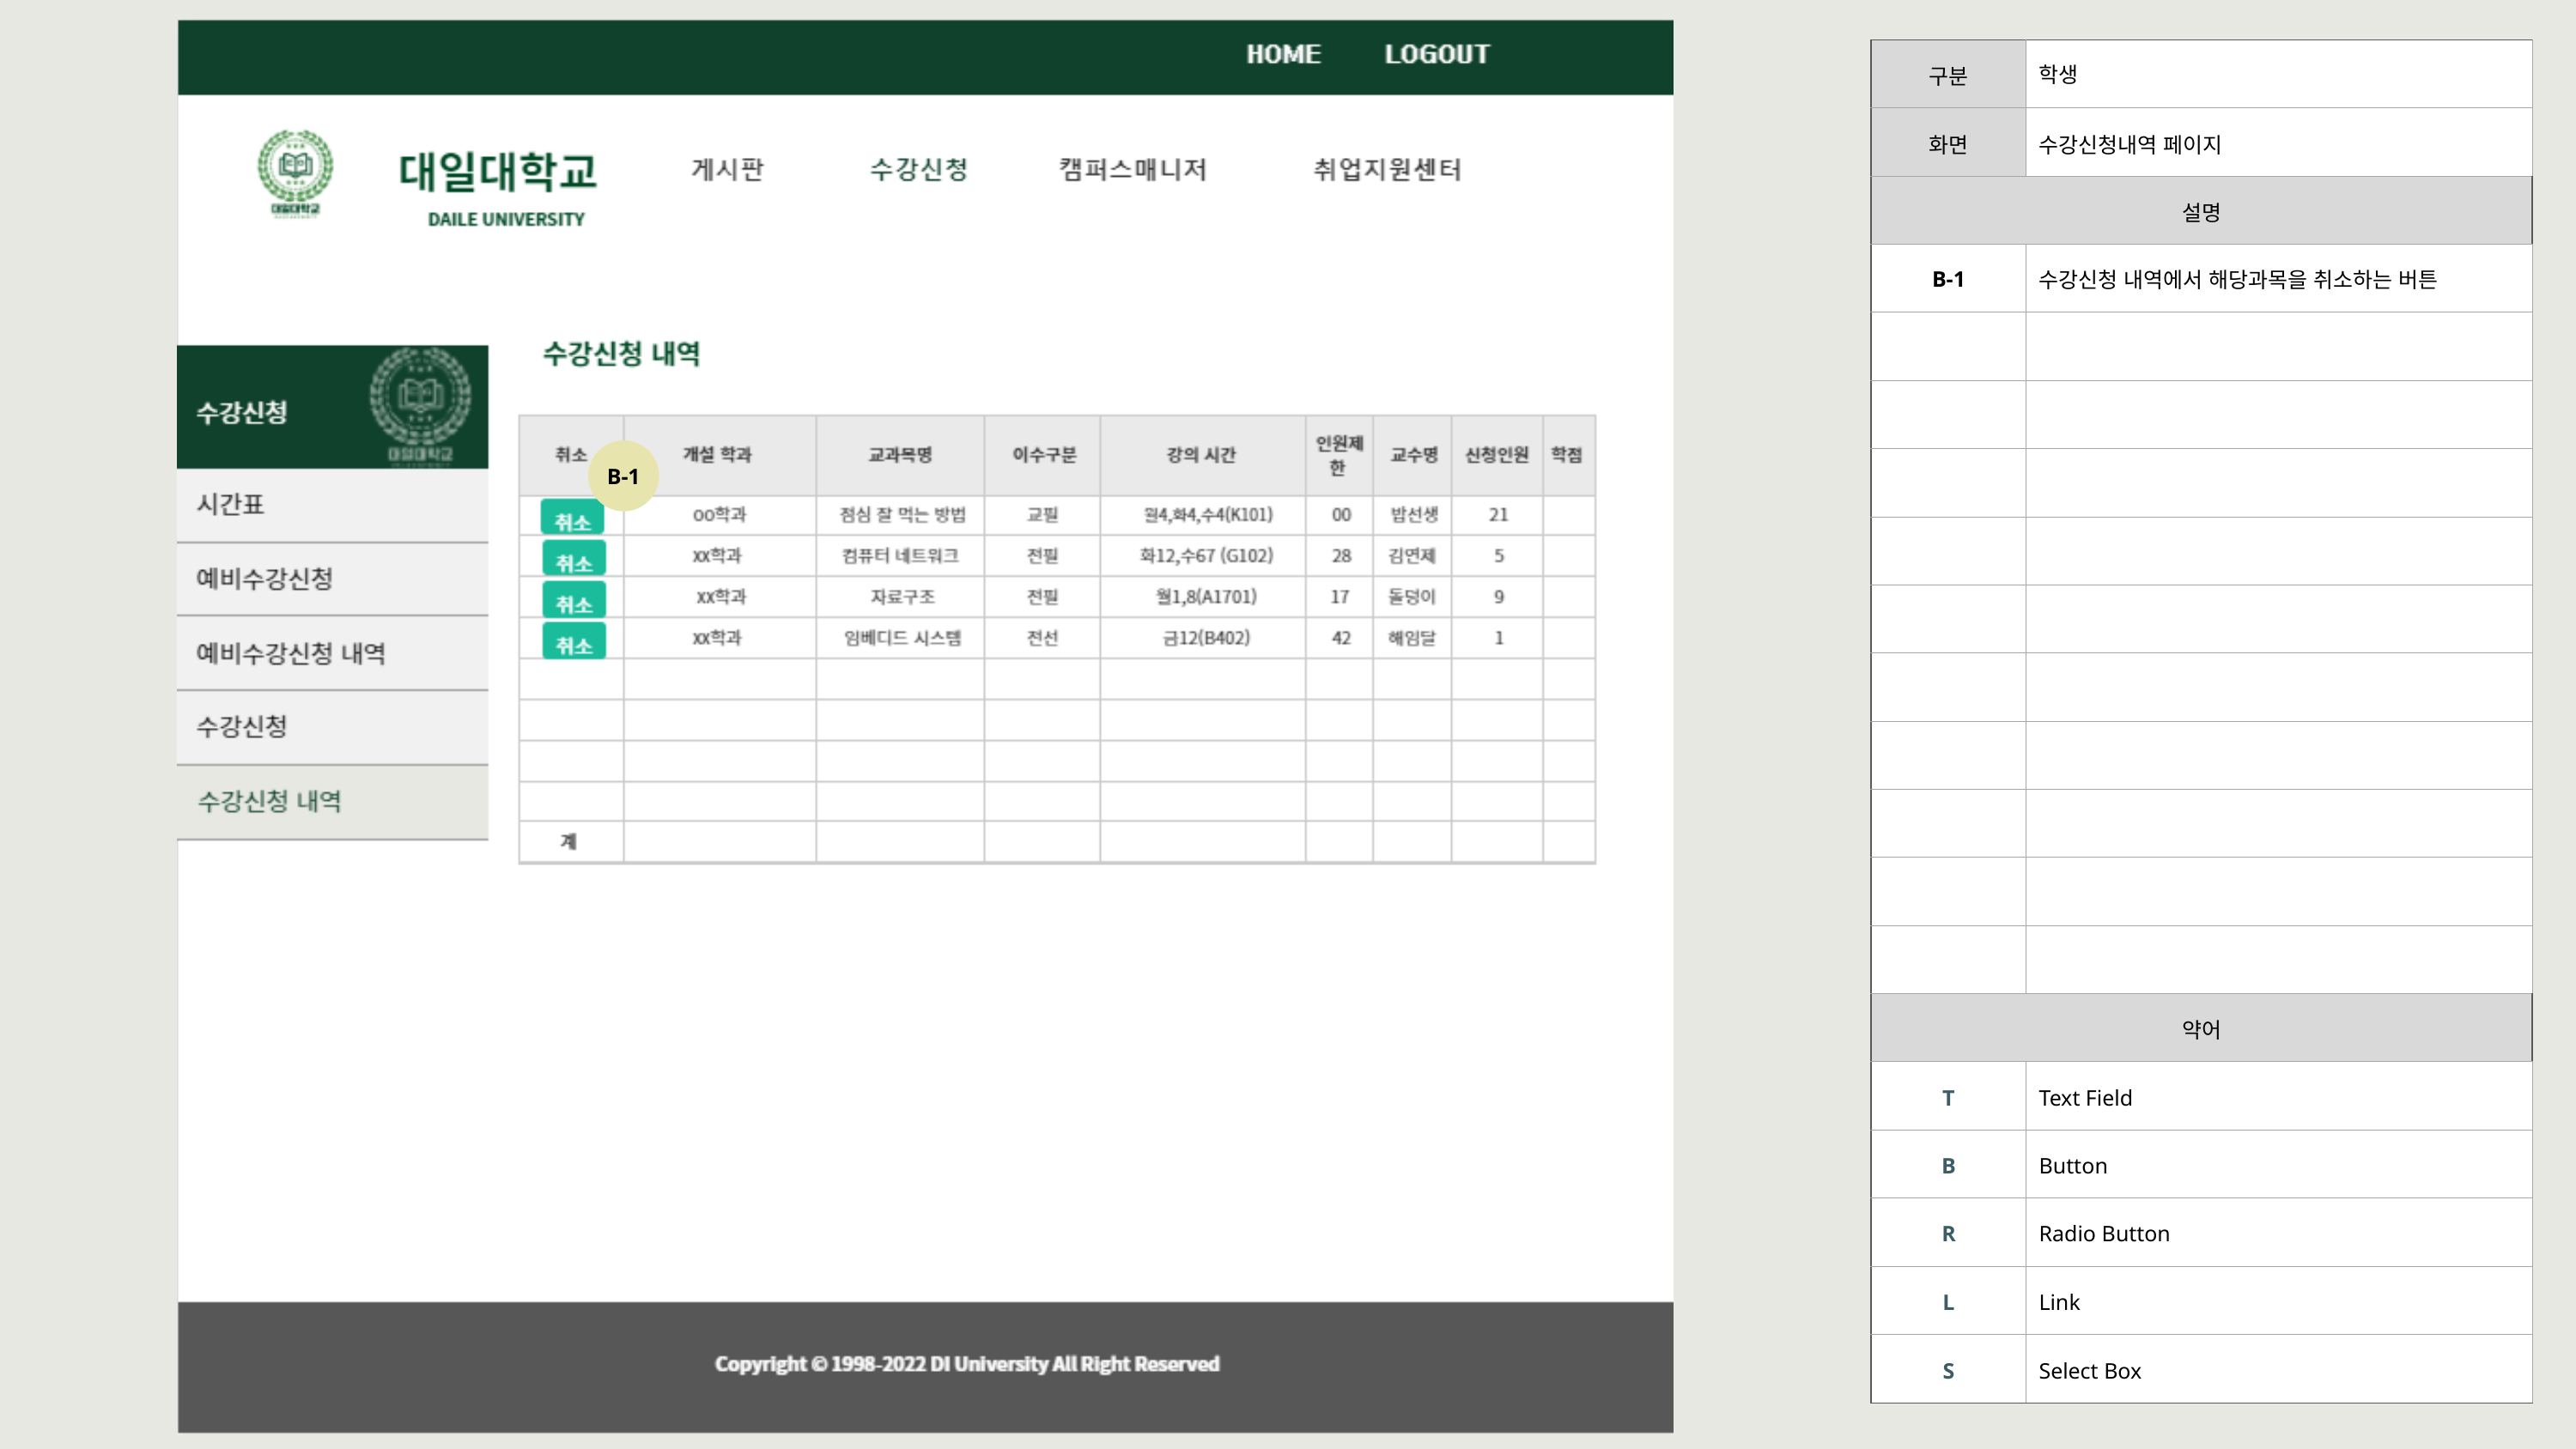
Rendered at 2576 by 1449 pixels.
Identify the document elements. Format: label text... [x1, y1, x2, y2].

table_cell [1872, 518, 2026, 585]
table_header 학생 [2026, 40, 2532, 107]
table_cell [1872, 722, 2026, 789]
table_cell B-1 [1872, 245, 2026, 312]
table_cell Button [2026, 1131, 2532, 1197]
table_cell 수강신청 내역에서 해당과목을 취소하는 버튼 [2026, 245, 2532, 312]
table_cell [2026, 722, 2532, 789]
table_cell [2026, 585, 2532, 652]
table_cell [2026, 449, 2532, 517]
table_cell [2026, 312, 2532, 380]
table_cell [2026, 518, 2532, 585]
table_cell [1872, 926, 2026, 993]
table_header 구분 [1872, 40, 2026, 107]
table_cell 화면 [1872, 108, 2026, 176]
table_cell 약어 [1872, 994, 2531, 1061]
table_cell Radio Button [2026, 1198, 2532, 1266]
table_cell [1872, 653, 2026, 721]
table_cell [2026, 858, 2532, 925]
table_cell [2026, 381, 2532, 448]
table_cell [1872, 585, 2026, 652]
table_cell [1872, 381, 2026, 448]
table_cell R [1872, 1198, 2026, 1266]
table_cell T [1872, 1062, 2026, 1130]
table_cell [1872, 790, 2026, 857]
table_cell S [1872, 1335, 2026, 1403]
table_cell [1872, 858, 2026, 925]
table_cell 수강신청내역 페이지 [2026, 108, 2532, 176]
table_cell 설명 [1872, 177, 2531, 244]
table_cell B [1872, 1131, 2026, 1197]
table_cell Text Field [2026, 1062, 2532, 1130]
table_cell Link [2026, 1267, 2532, 1334]
table_cell [2026, 790, 2532, 857]
picture [177, 19, 1674, 1435]
table_cell [1872, 312, 2026, 380]
table_cell [2026, 926, 2532, 993]
table_cell [2026, 653, 2532, 721]
table_cell L [1872, 1267, 2026, 1334]
table_cell Select Box [2026, 1335, 2532, 1403]
table_cell [1872, 449, 2026, 517]
